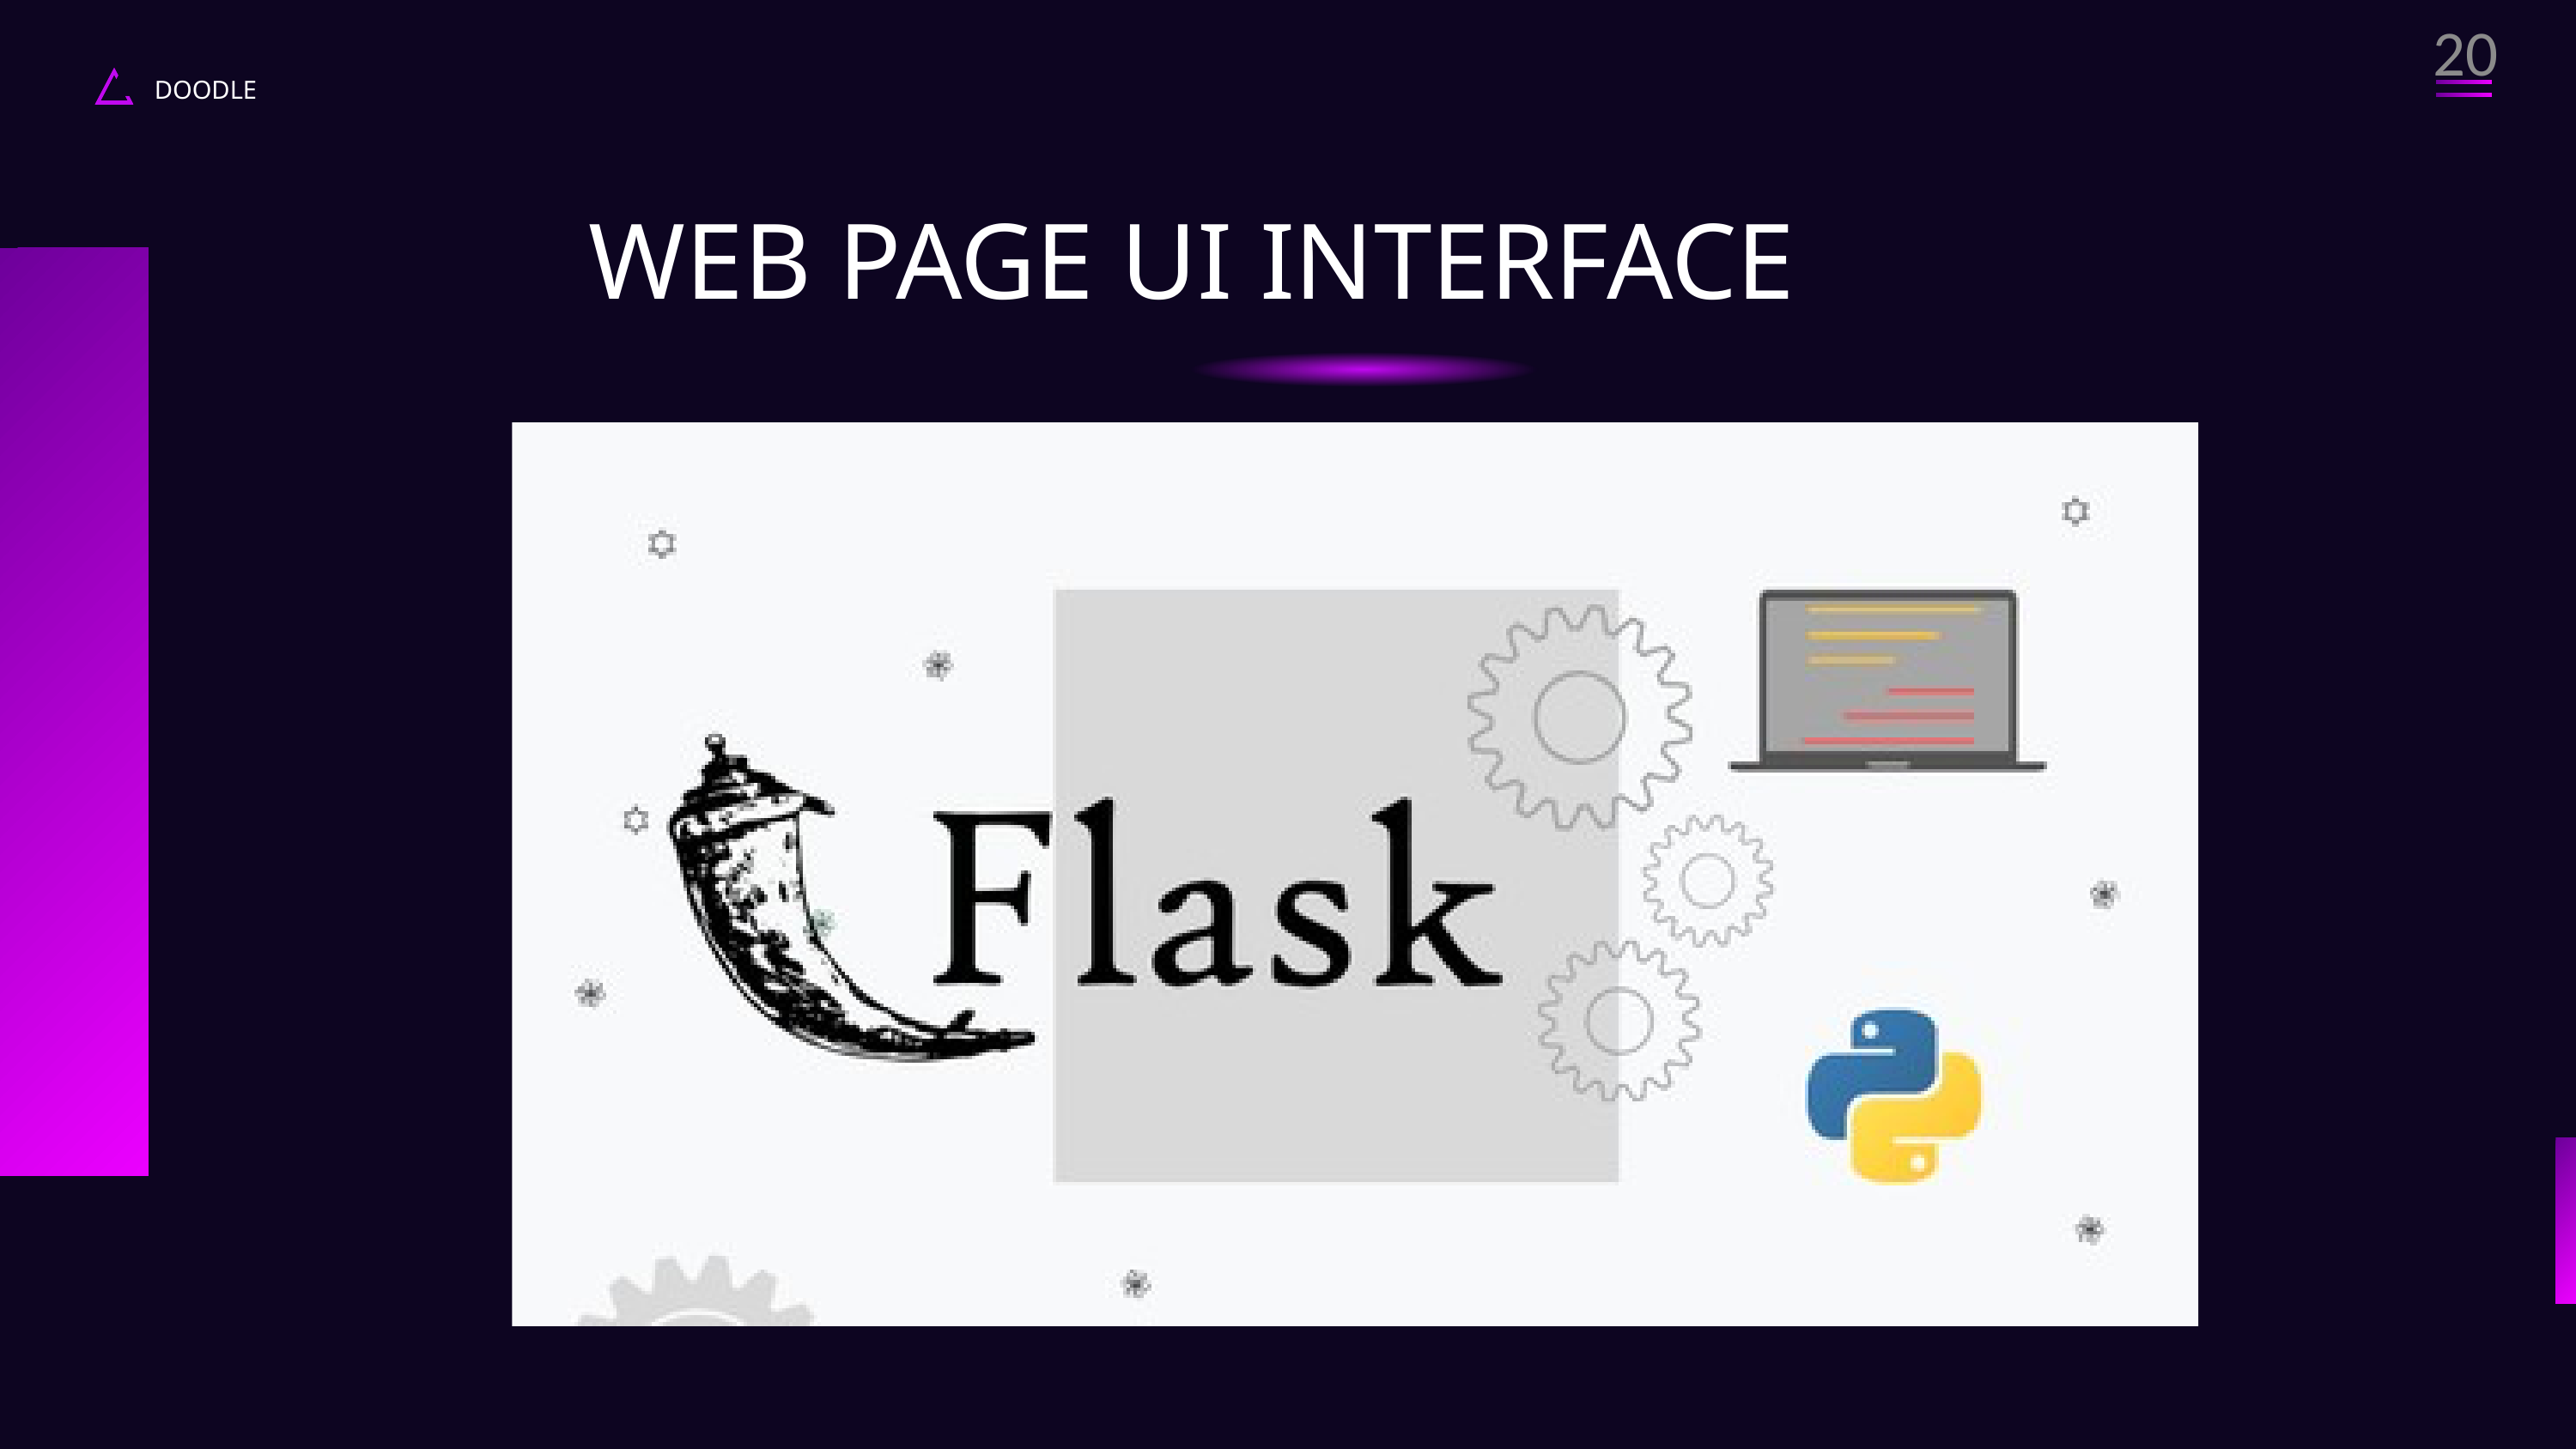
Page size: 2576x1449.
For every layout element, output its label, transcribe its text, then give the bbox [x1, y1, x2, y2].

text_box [0, 247, 149, 1176]
text_box WEB PAGE UI INTERFACE [588, 173, 2283, 320]
slide_number 20 [2210, 24, 2512, 76]
text_box [94, 67, 134, 105]
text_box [2555, 1137, 2576, 1304]
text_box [2435, 79, 2493, 84]
text_box DOODLE [154, 69, 350, 105]
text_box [2435, 92, 2493, 97]
text_box [512, 422, 2199, 1326]
text_box [1190, 352, 1539, 387]
